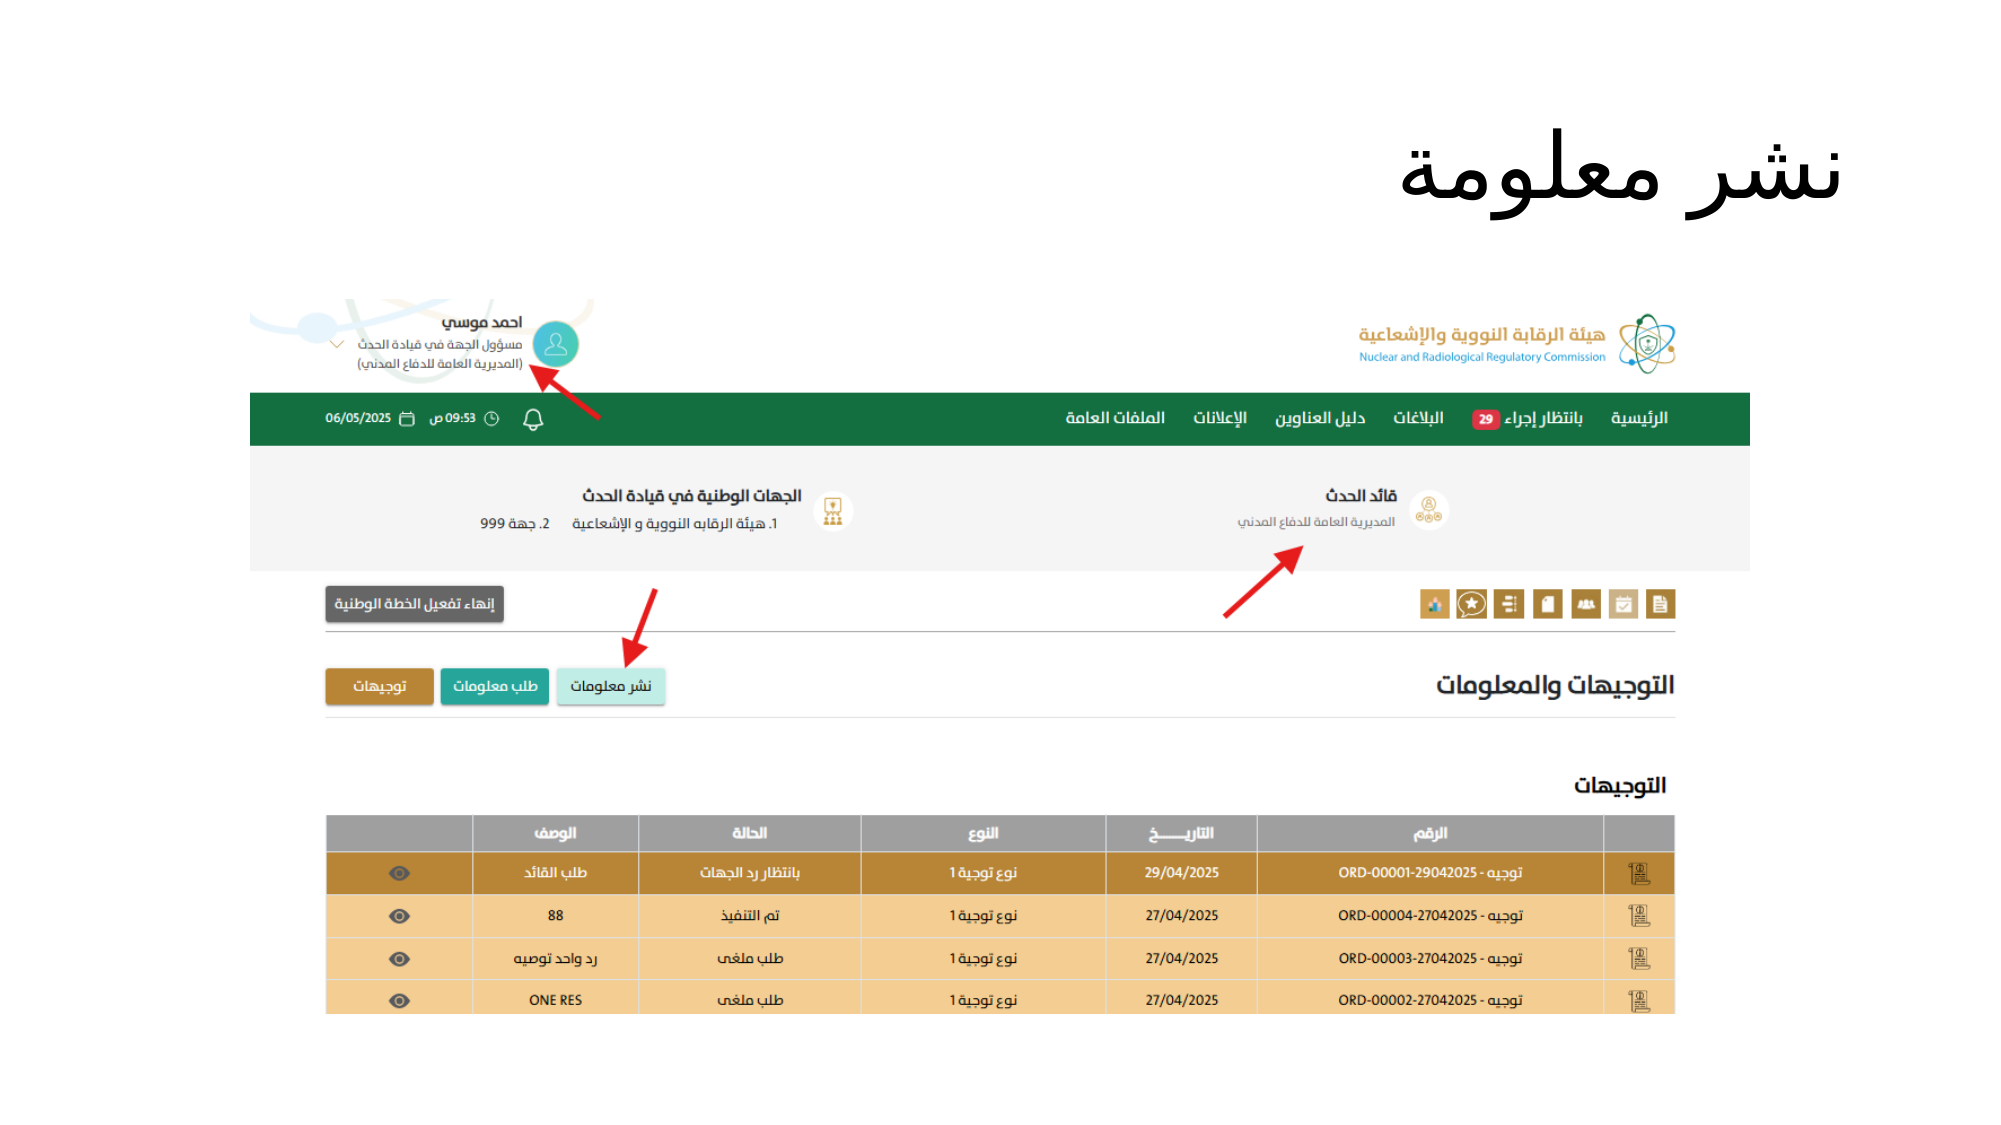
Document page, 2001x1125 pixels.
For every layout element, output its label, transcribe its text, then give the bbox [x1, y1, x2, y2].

title نشر معلومة [137, 59, 1863, 278]
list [250, 298, 1750, 1014]
